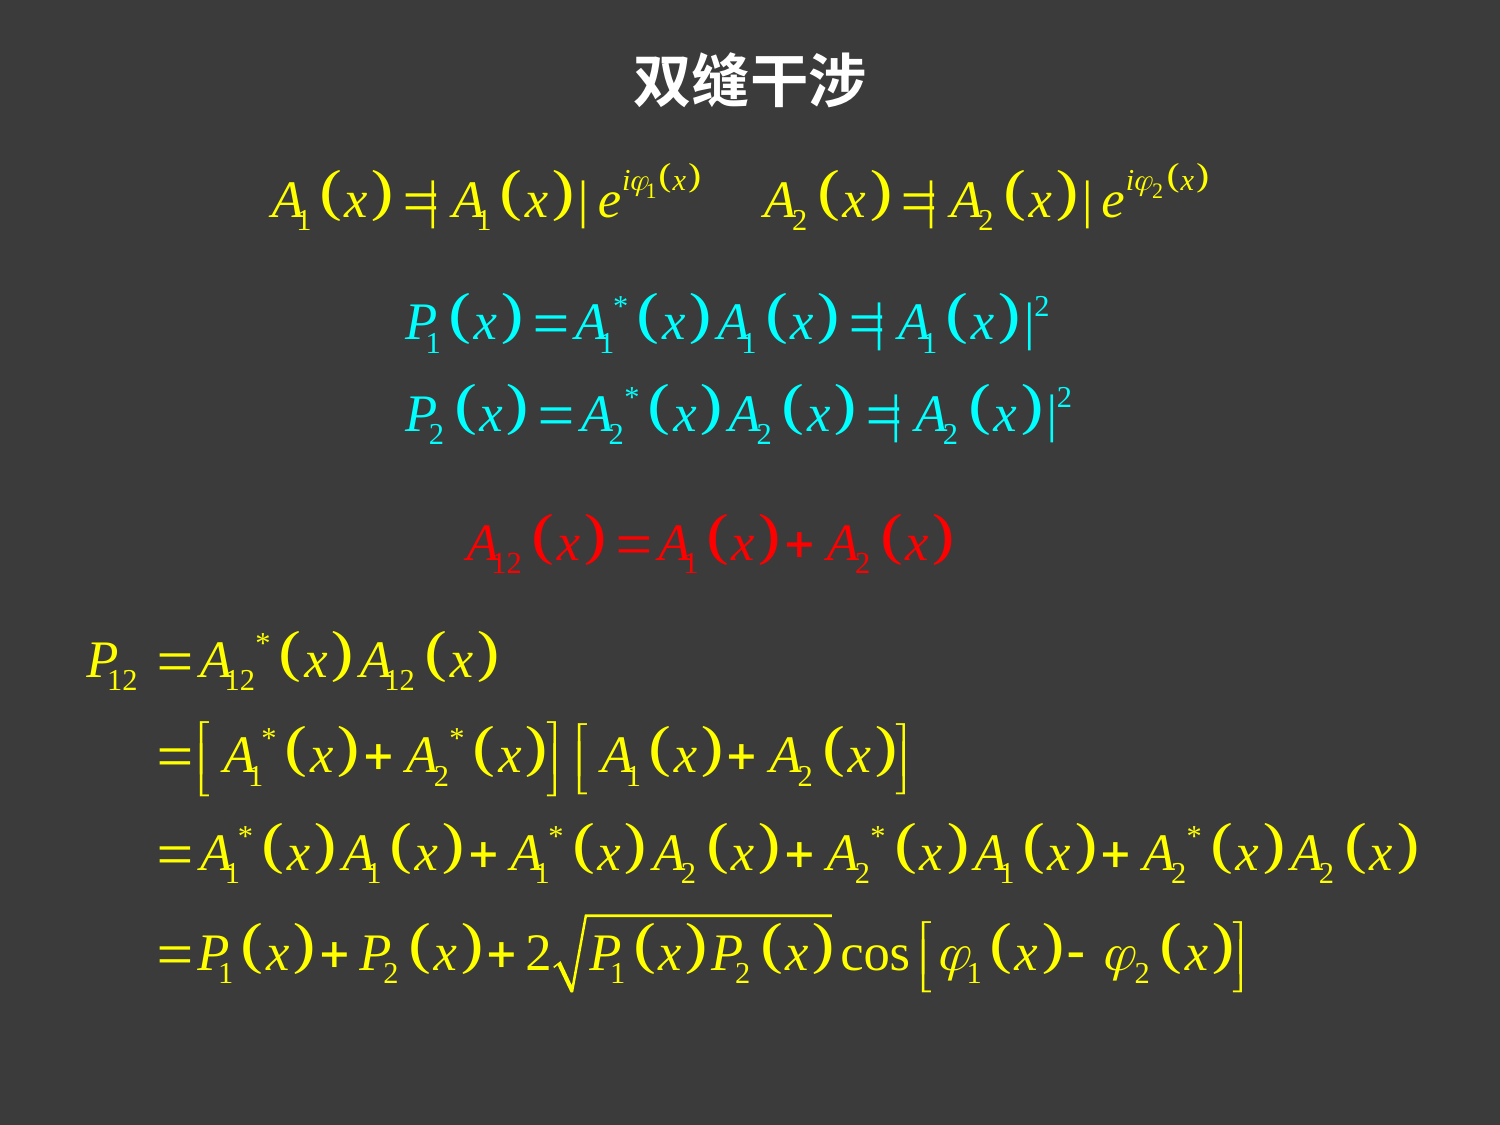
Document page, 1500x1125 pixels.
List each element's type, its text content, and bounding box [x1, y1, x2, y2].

text_box 双缝干涉 [0, 29, 1500, 143]
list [259, 155, 1217, 249]
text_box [454, 503, 960, 592]
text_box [395, 282, 1081, 460]
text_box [76, 617, 1424, 1005]
